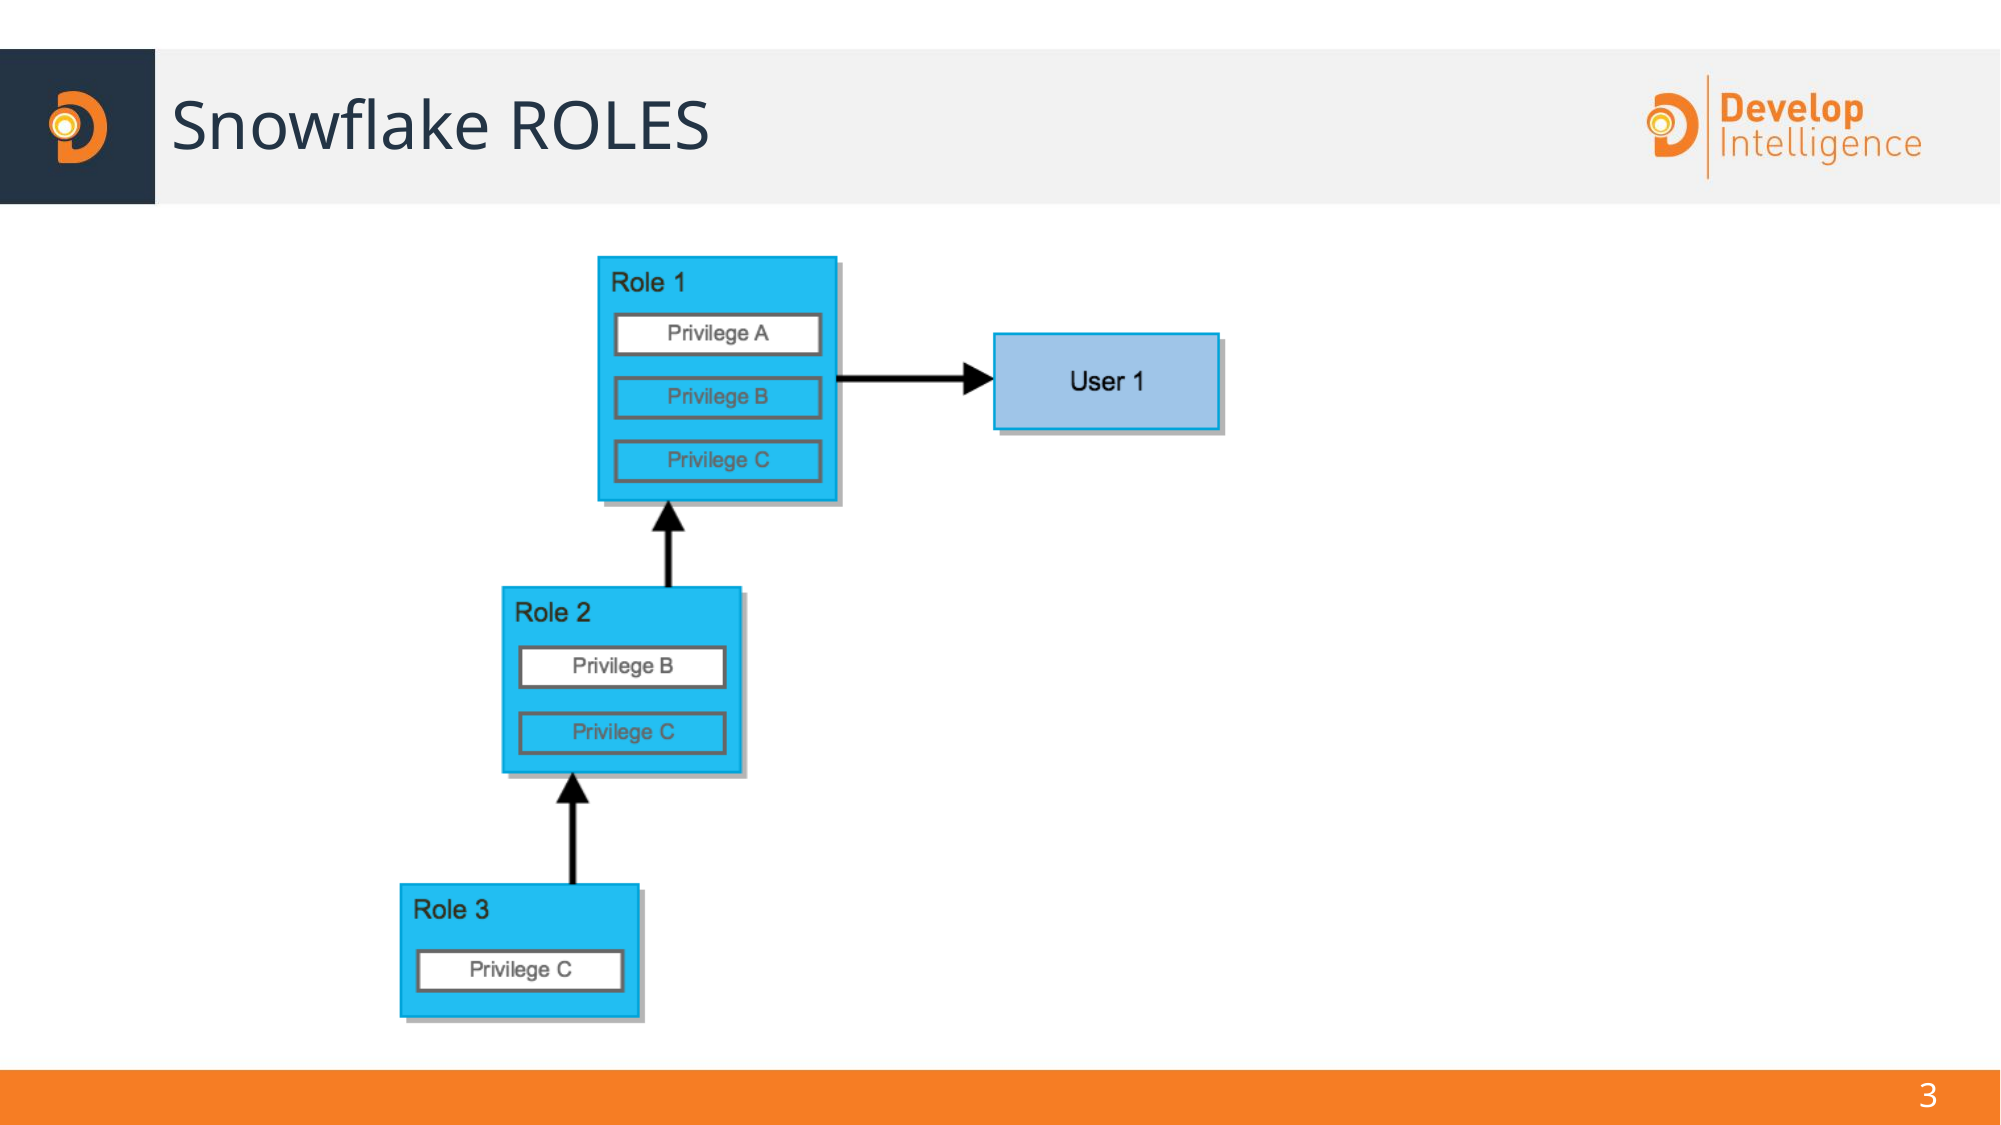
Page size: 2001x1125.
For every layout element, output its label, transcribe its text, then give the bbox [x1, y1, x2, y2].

slide_number 3 [1860, 1072, 1998, 1122]
title Snowflake ROLES [156, 53, 1999, 203]
picture [0, 0, 2001, 1125]
